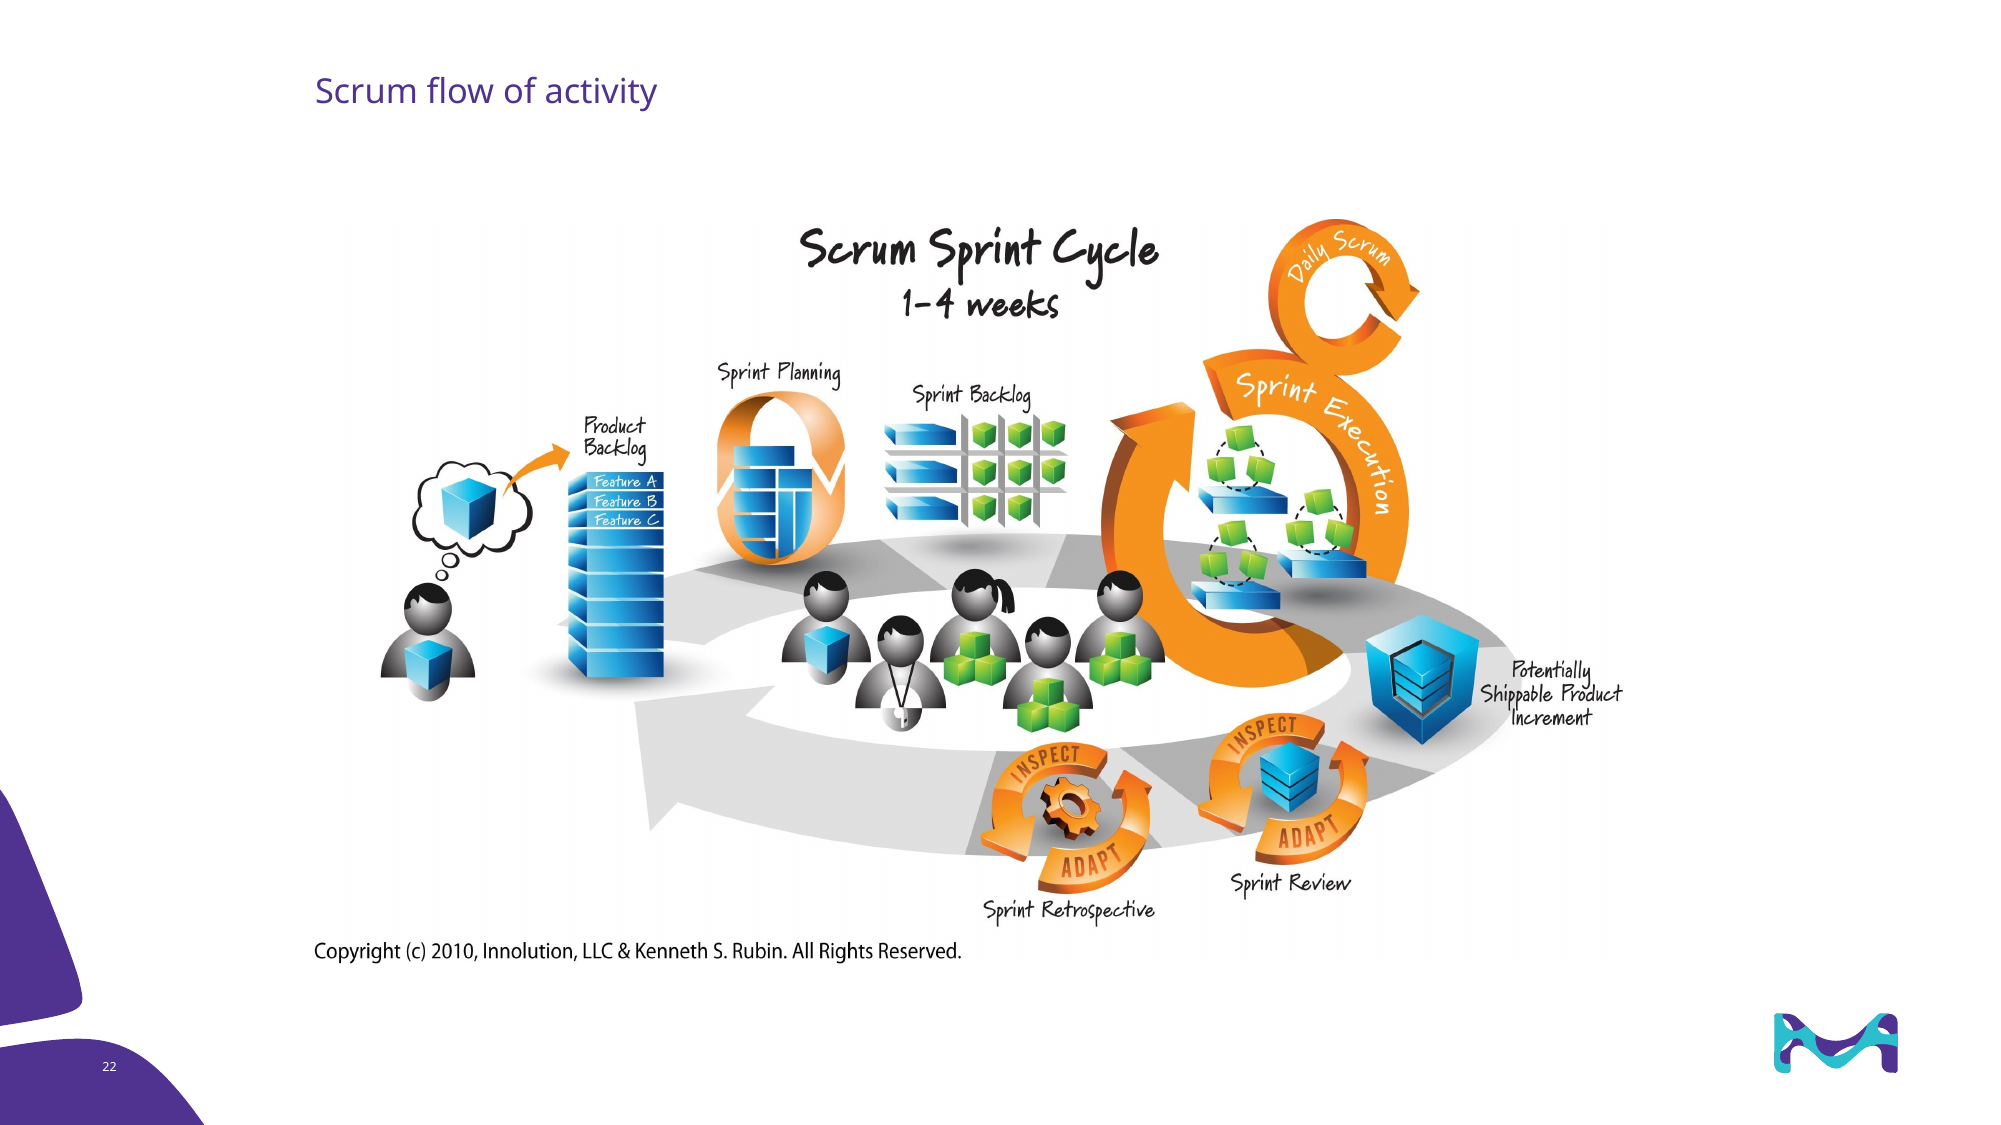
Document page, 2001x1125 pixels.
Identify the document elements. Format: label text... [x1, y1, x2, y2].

list Scrum flow of activity [314, 66, 1721, 132]
picture [314, 219, 1623, 965]
slide_number 22 [102, 1046, 209, 1083]
